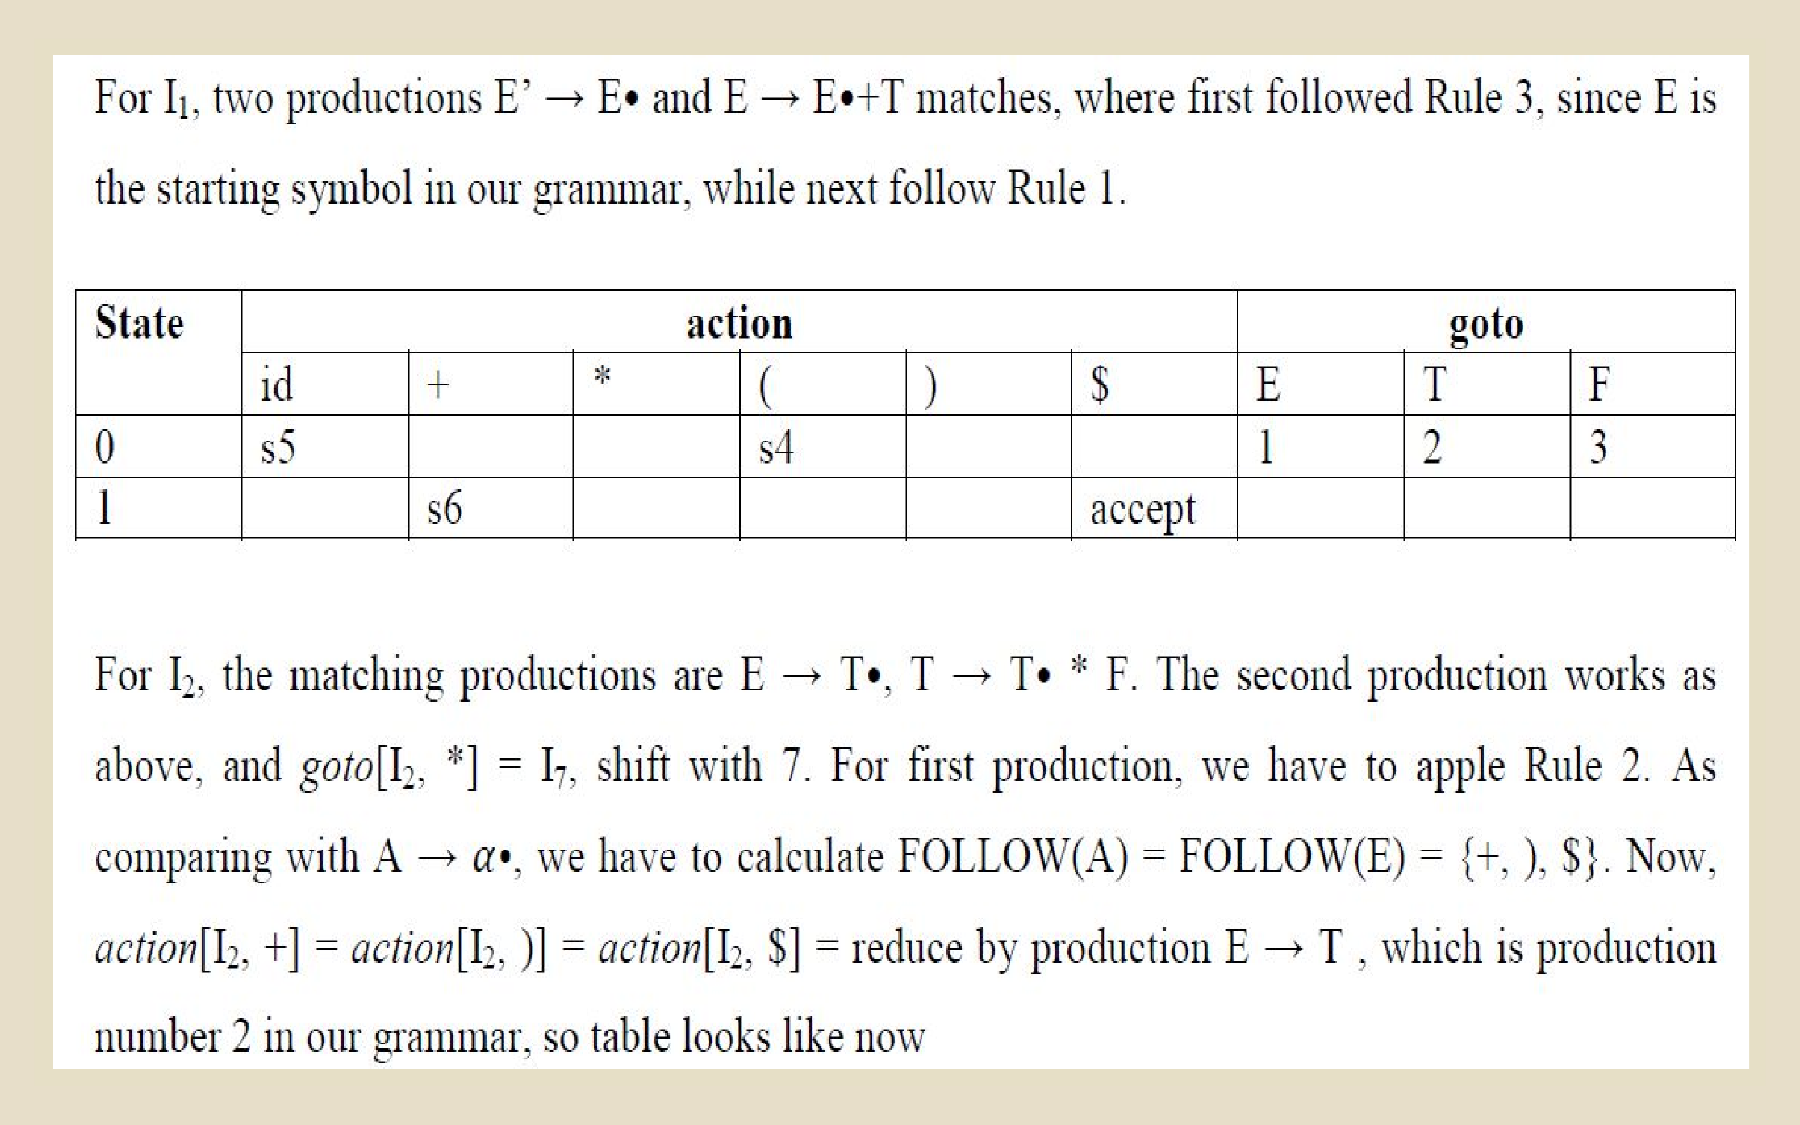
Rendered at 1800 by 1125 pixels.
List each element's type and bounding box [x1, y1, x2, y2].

text_box [53, 55, 1750, 1069]
text_box [34, 38, 1766, 1086]
